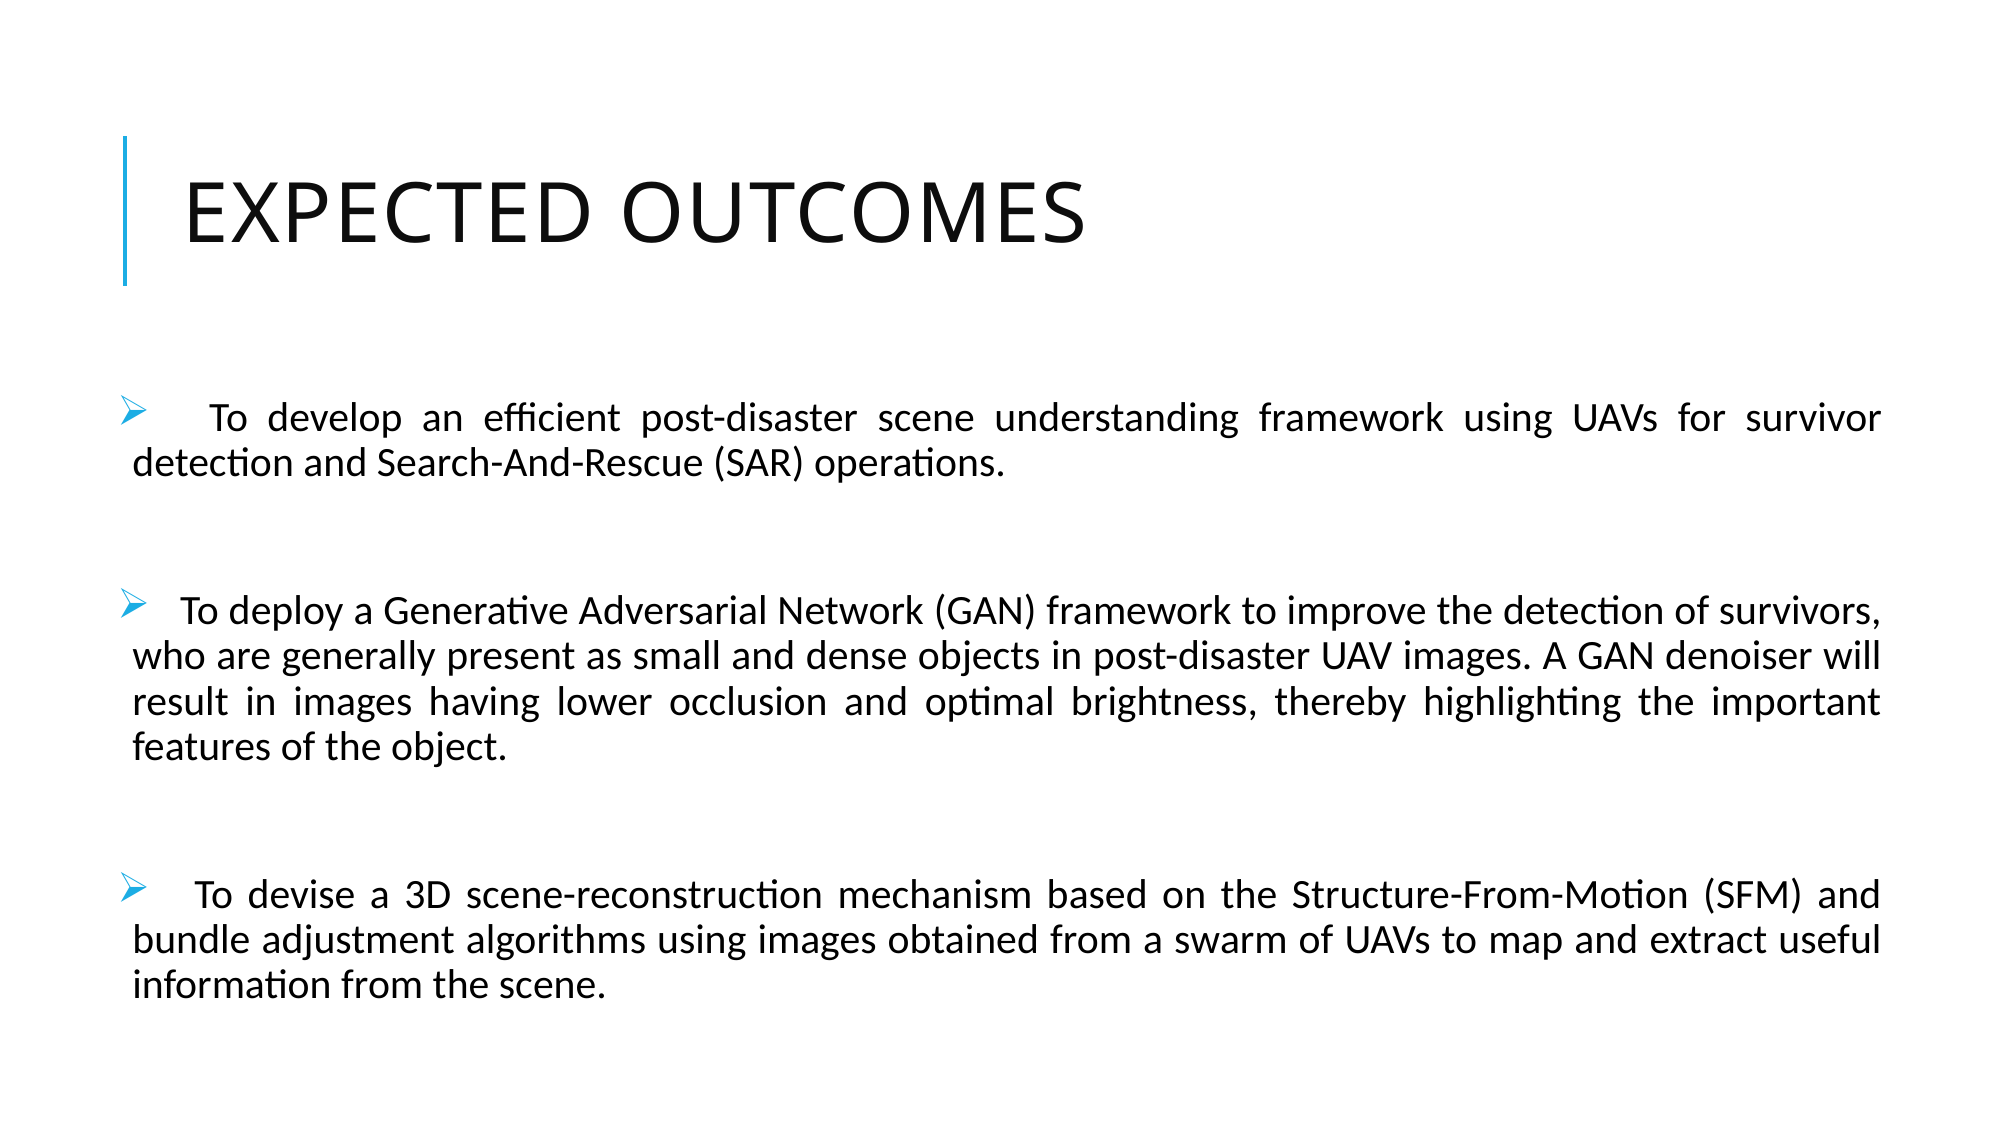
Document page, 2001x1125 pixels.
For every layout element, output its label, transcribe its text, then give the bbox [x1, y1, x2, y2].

title EXPECTED OUTCOMES [168, 96, 1763, 342]
list To develop an efficient post-disaster scene understanding framework using UAVs for survivor detection and Search-And-Rescue (SAR) operations. To deploy a Generative Adversarial Network (GAN) framework to improve the detection of survivors, who are generally present as small and dense objects in post-disaster UAV images. A GAN denoiser will result in images having lower occlusion and optimal brightness, thereby highlighting the important features of the object. To devise a 3D scene-reconstruction mechanism based on the Structure-From-Motion (SFM) and bundle adjustment algorithms using images obtained from a swarm of UAVs to map and extract useful information from the scene. [109, 387, 1891, 1031]
